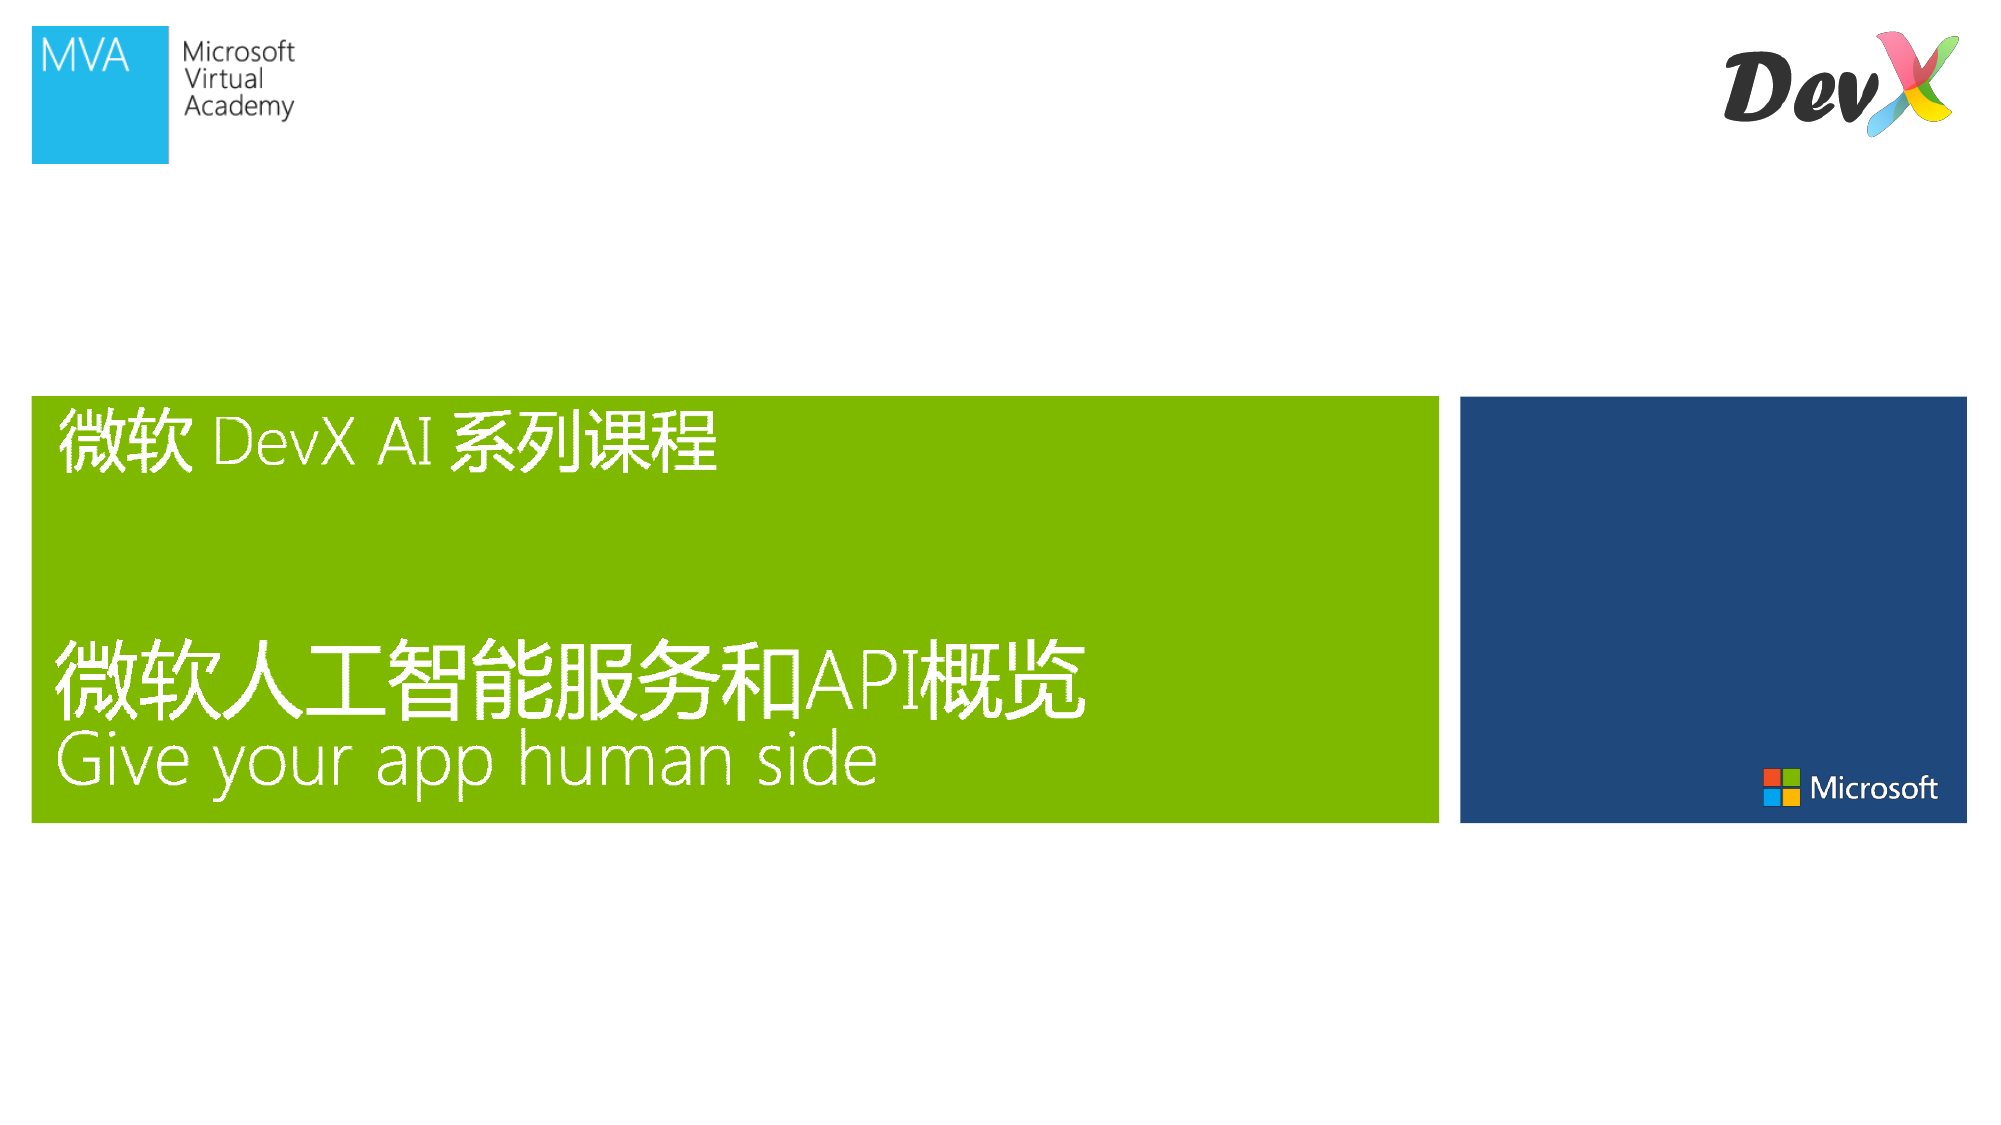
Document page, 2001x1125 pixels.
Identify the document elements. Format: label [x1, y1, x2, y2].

text_box [59, 407, 193, 473]
text_box [31, 396, 1440, 824]
text_box [1460, 396, 1967, 824]
text_box [1760, 759, 1946, 815]
text_box [450, 409, 717, 473]
text_box [920, 639, 1085, 721]
text_box [258, 417, 431, 465]
text_box [805, 650, 918, 710]
text_box [31, 26, 374, 164]
text_box [216, 417, 252, 464]
text_box [55, 638, 799, 721]
text_box [58, 728, 876, 802]
text_box [1700, 13, 1985, 148]
